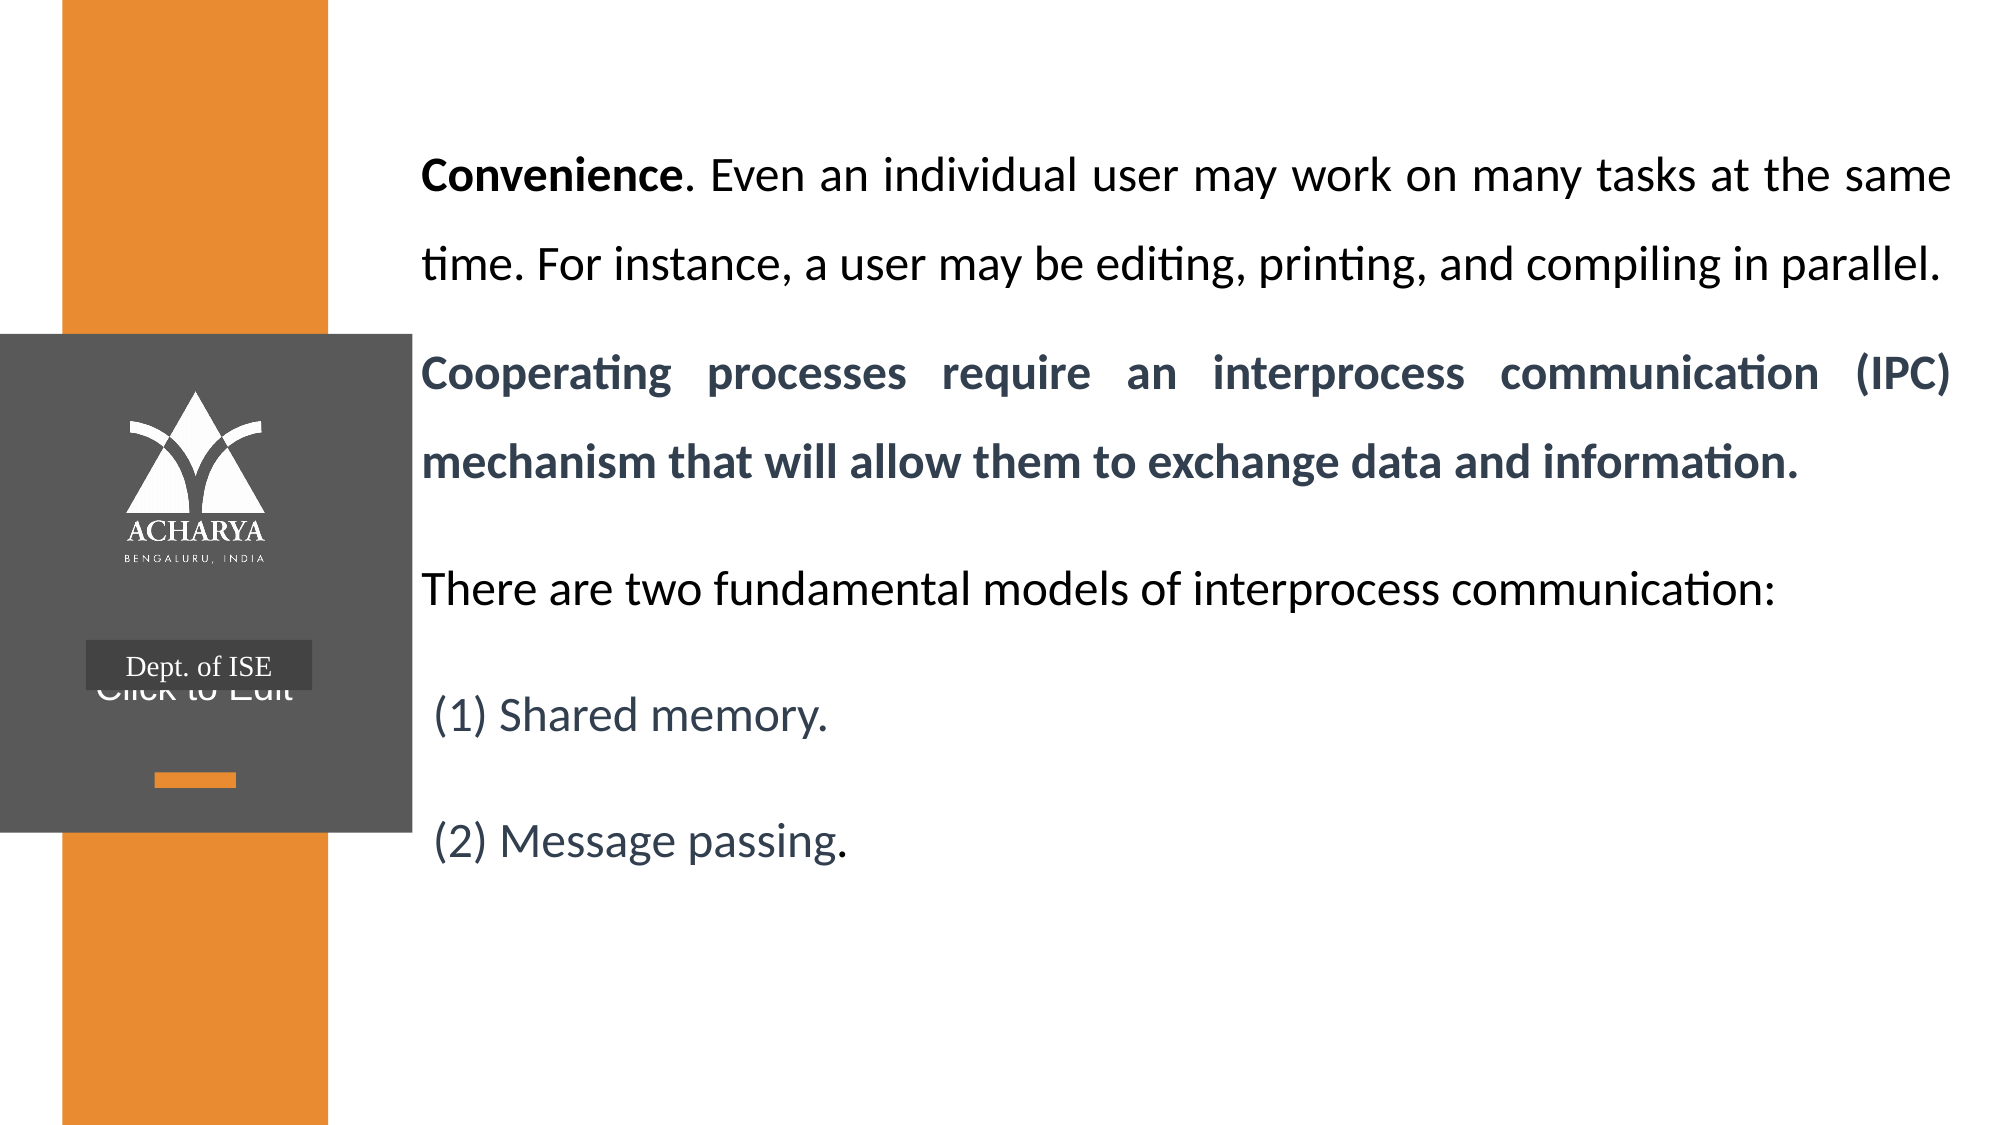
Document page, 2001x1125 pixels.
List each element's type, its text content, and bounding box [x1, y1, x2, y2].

picture [125, 391, 265, 564]
list Convenience. Even an individual user may work on many tasks at the same time. For instance, a user may be editing, printing, and compiling in parallel. Cooperating processes require an interprocess communication (IPC) mechanism that will allow them to exchange data and information. There are two fundamental models of interprocess communication: (1) Shared memory. (2) Message passing. [406, 104, 1968, 972]
text_box Dept. of ISE [85, 639, 313, 691]
